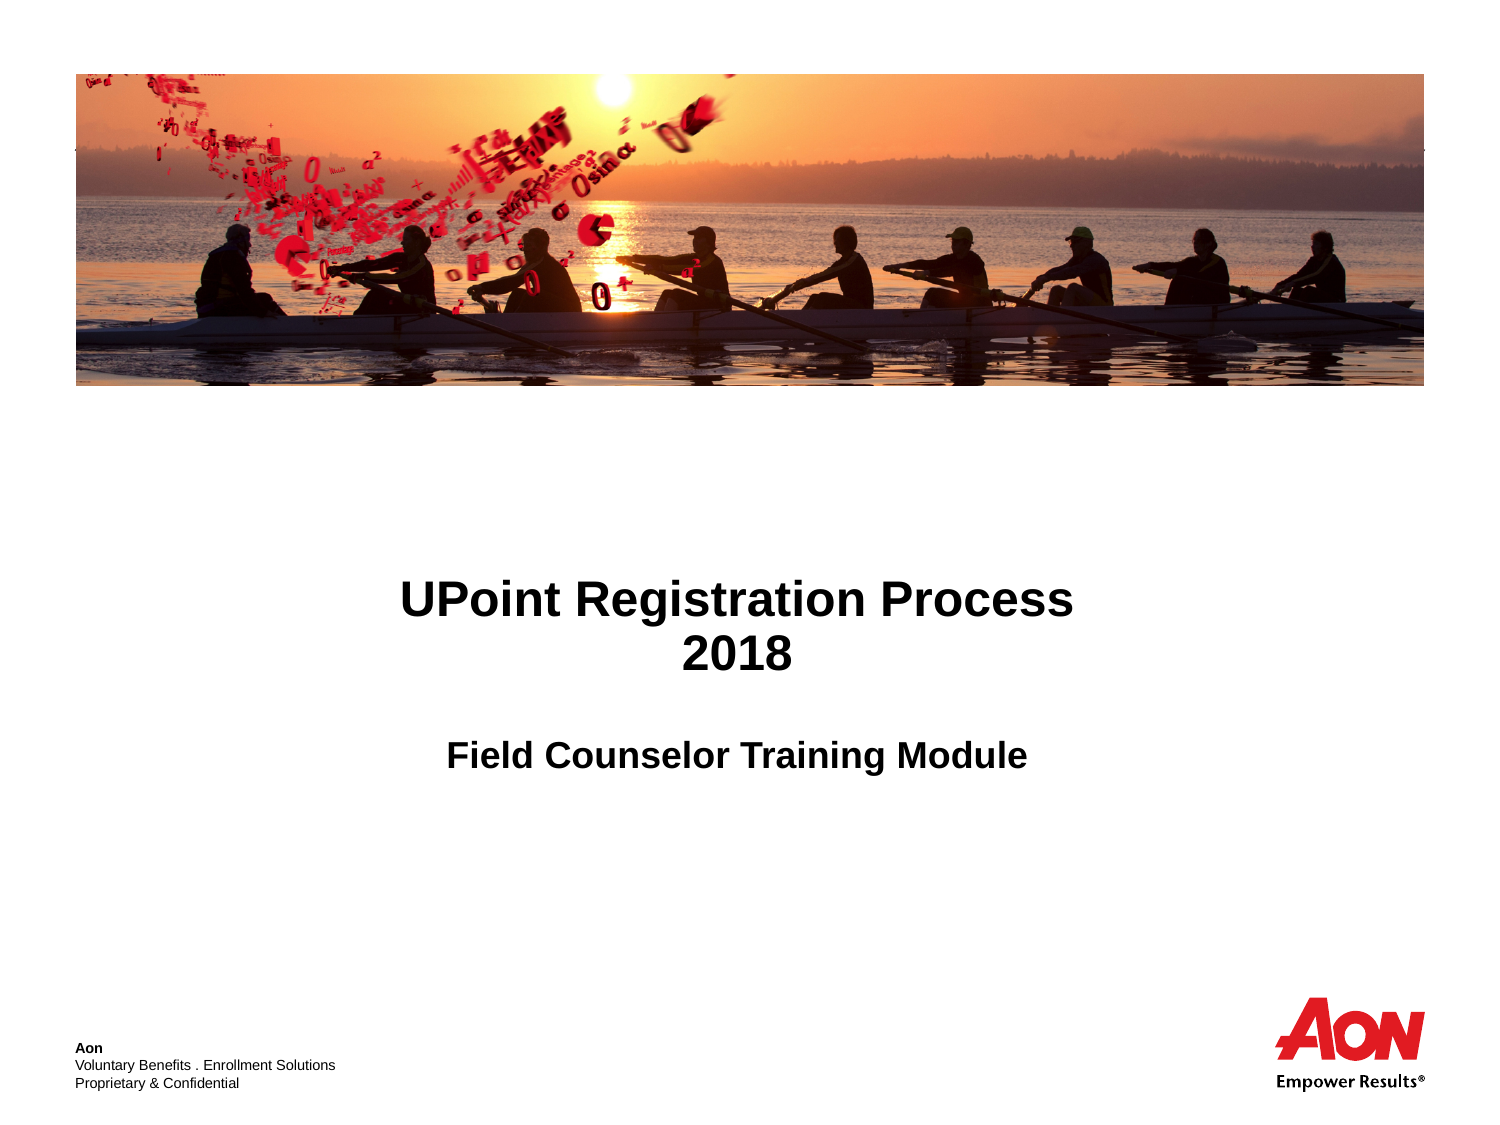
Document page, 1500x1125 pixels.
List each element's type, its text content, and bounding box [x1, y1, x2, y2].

picture [76, 74, 1424, 386]
title UPoint Registration Process 2018 Field Counselor Training Module [74, 449, 1401, 901]
